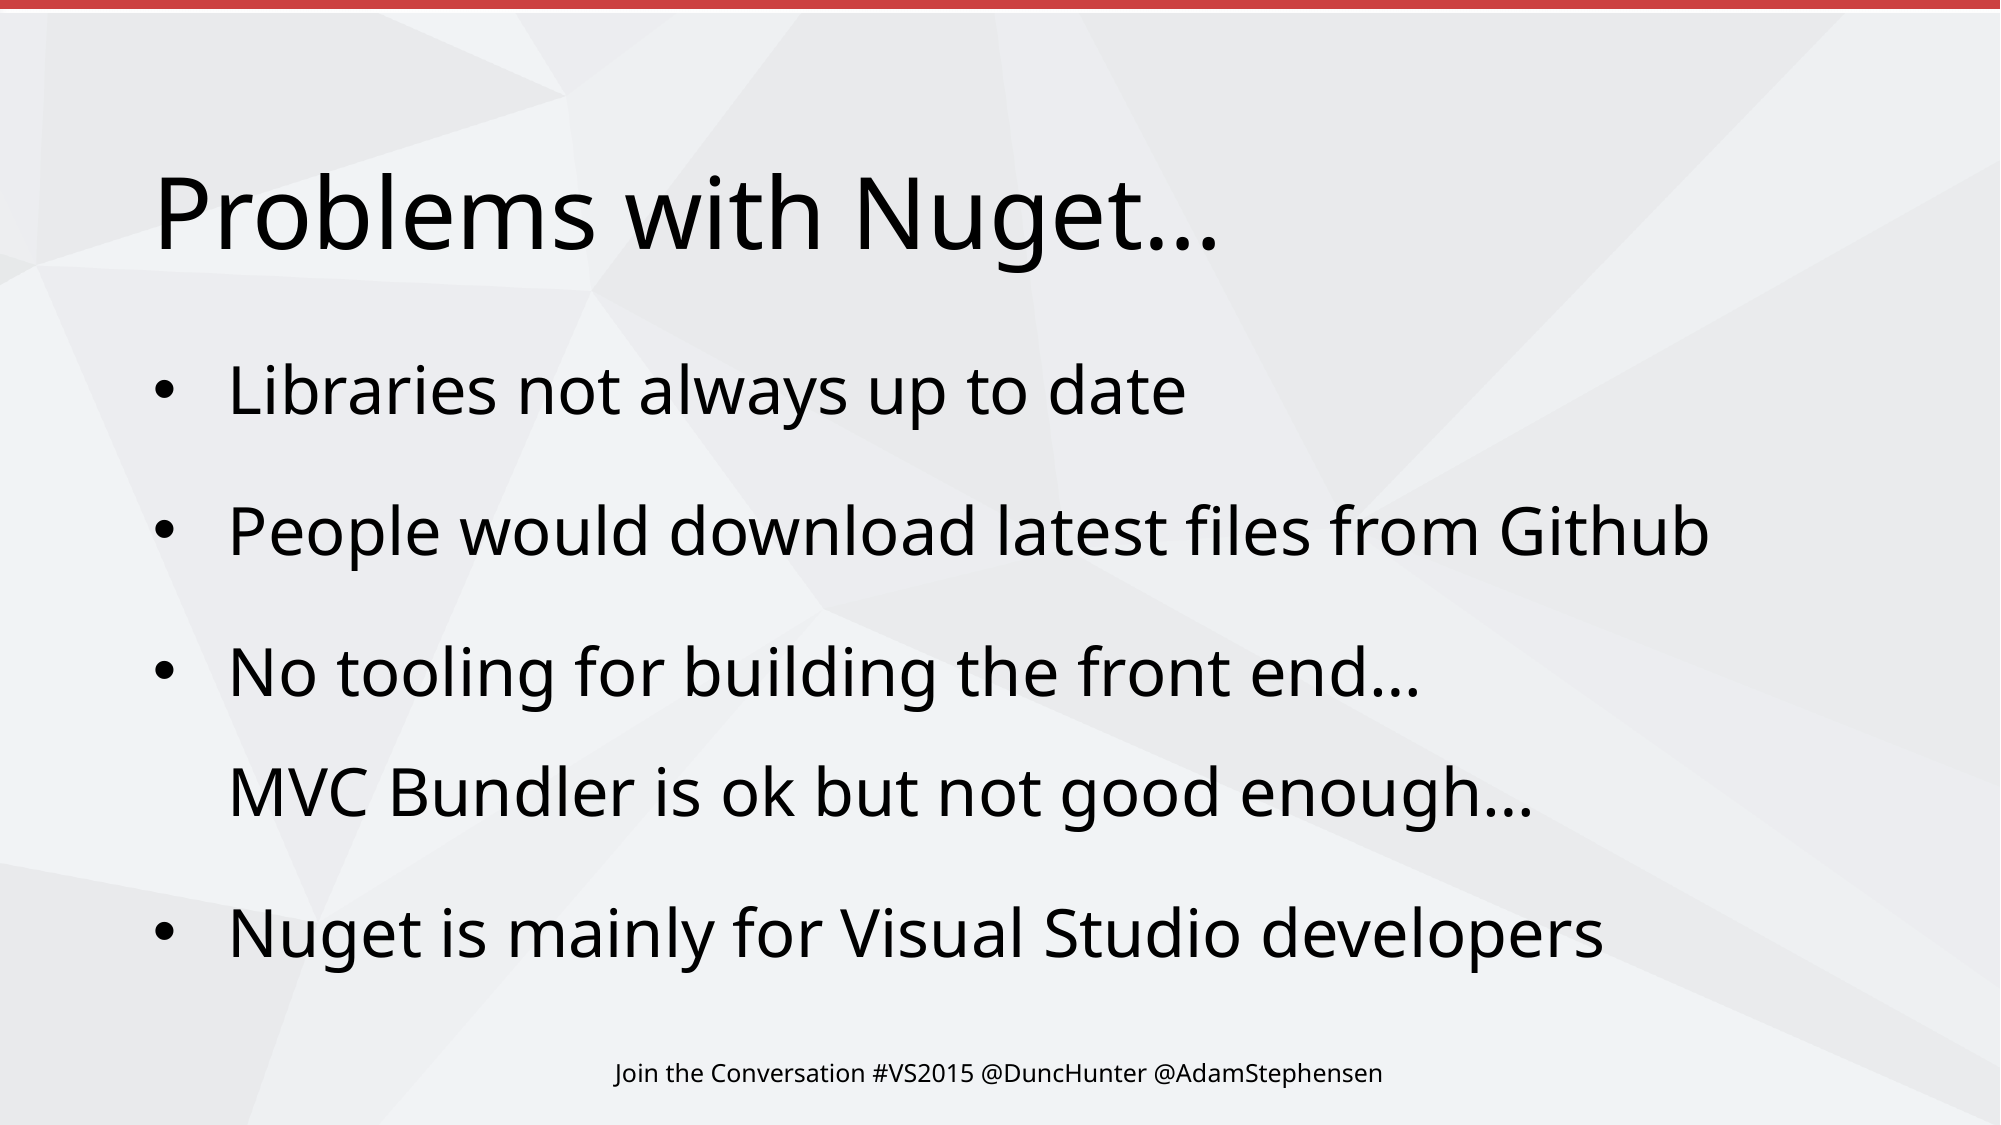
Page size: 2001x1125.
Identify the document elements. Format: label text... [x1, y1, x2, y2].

list Libraries not always up to date People would download latest files from Github No tooling for building the front end… MVC Bundler is ok but not good enough… Nuget is mainly for Visual Studio developers [123, 299, 1863, 1021]
title Problems with Nuget… [123, 60, 1877, 278]
footer Join the Conversation #VS2015 @DuncHunter @AdamStephensen [123, 1042, 1877, 1103]
text_box package.json { "version": "0.0.0", "name": "", "devDependencies": { "grunt": "0.4.5", "grunt-beautify": "0.1.1", "grunt-jslint": "1.1.12", "grunt-bower-task": "0.4.0" } } [0, 13, 2000, 1125]
